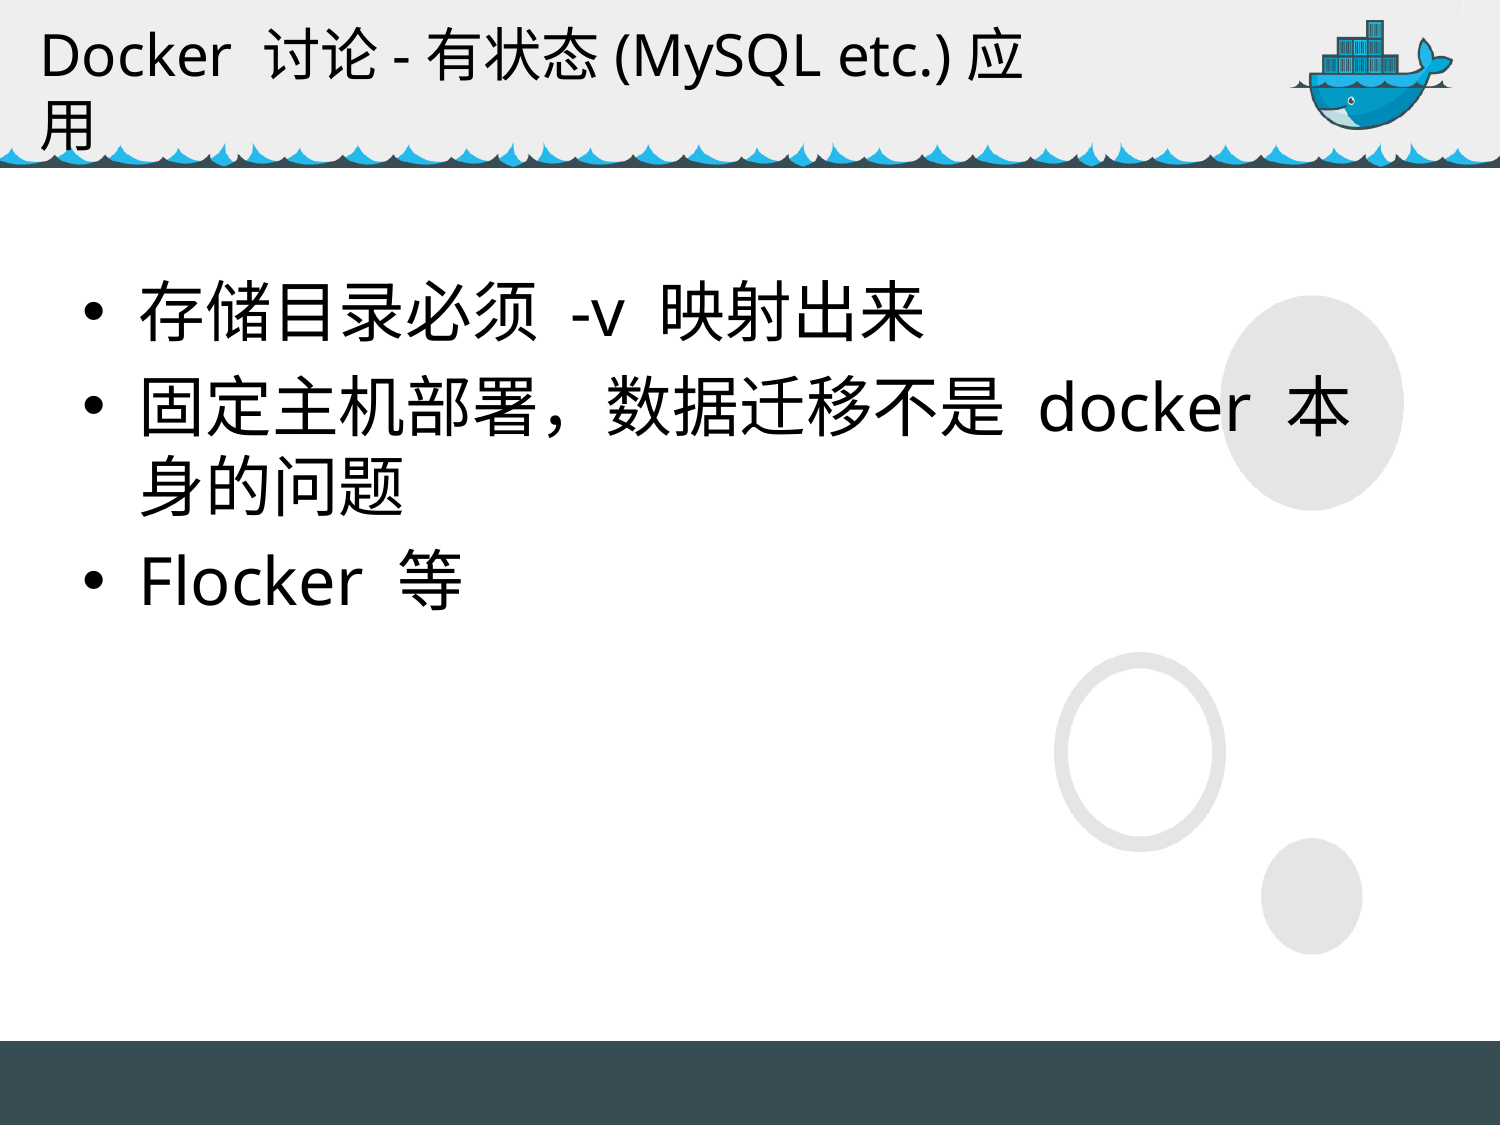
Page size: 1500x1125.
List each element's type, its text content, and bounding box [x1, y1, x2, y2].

picture [0, 0, 1500, 1125]
list 存储目录必须 -v 映射出来 固定主机部署，数据迁移不是 docker 本身的问题 Flocker 等 [74, 261, 1426, 1006]
text_box Docker 讨论-有状态(MySQL etc.)应用 [31, 10, 1078, 166]
